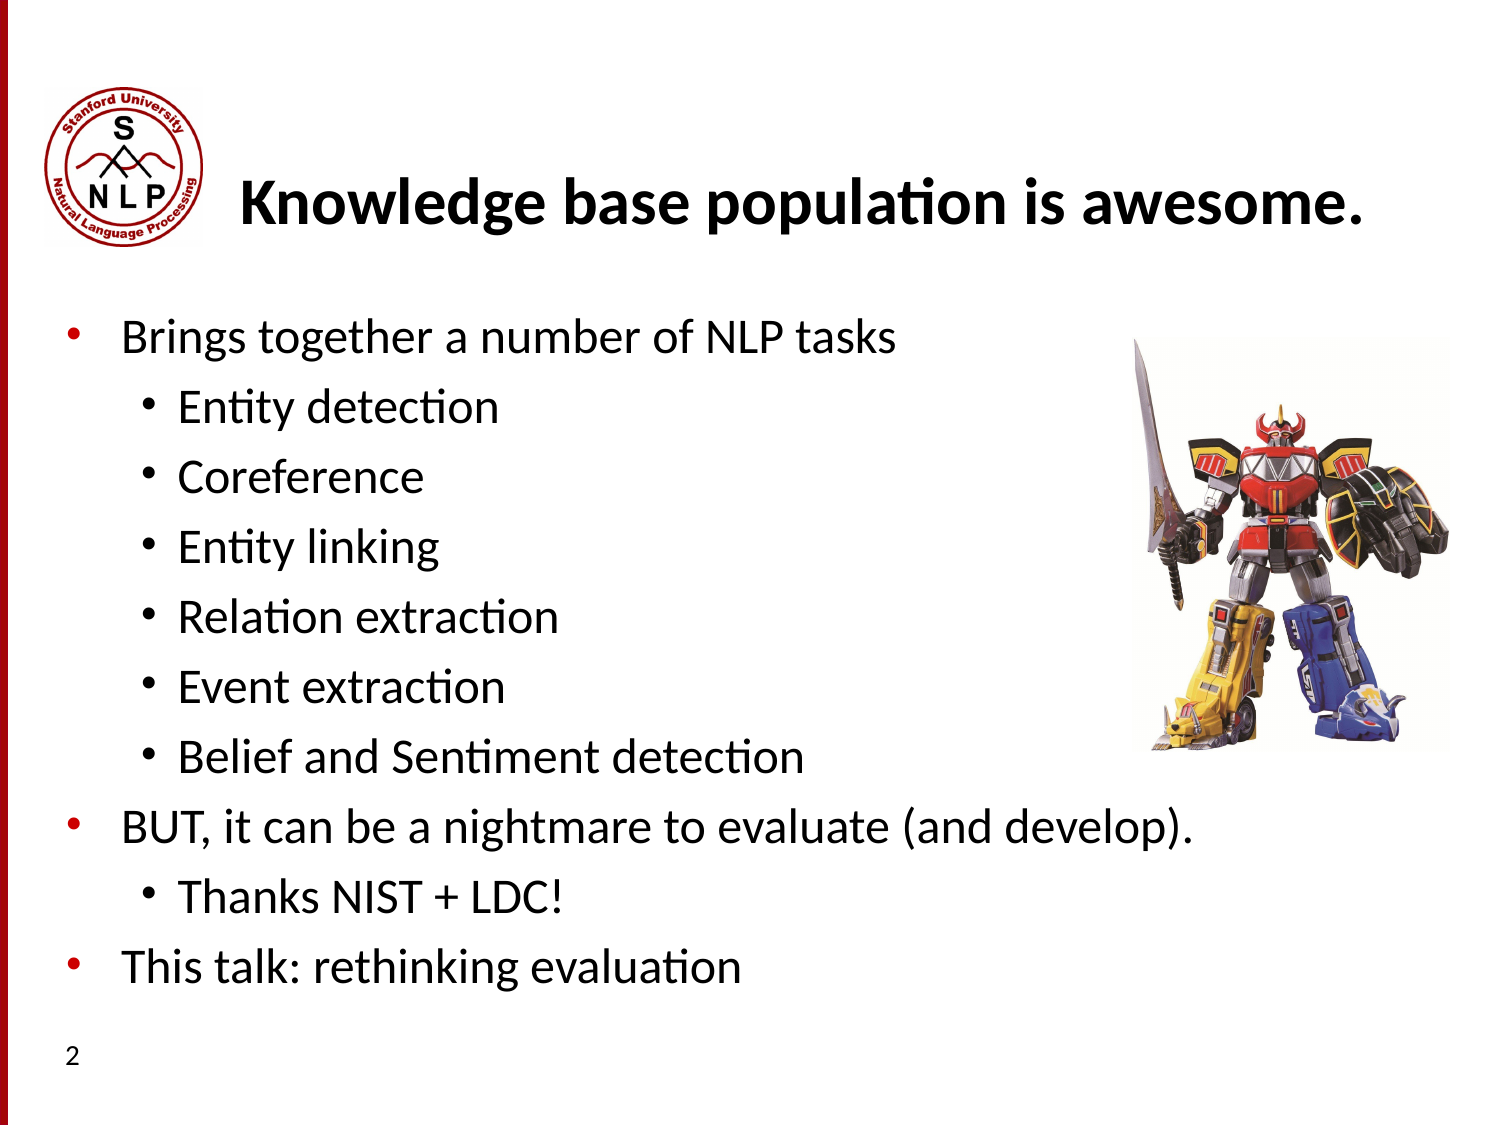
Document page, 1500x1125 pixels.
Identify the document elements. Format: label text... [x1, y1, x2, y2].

title Knowledge base population is awesome. [225, 83, 1450, 246]
picture [1132, 337, 1451, 752]
list Brings together a number of NLP tasks Entity detection Coreference Entity linking Relation extraction Event extraction Belief and Sentiment detection BUT, it can be a nightmare to evaluate (and develop). Thanks NIST + LDC! This talk: rethinking evaluation [50, 295, 1450, 1025]
picture [44, 87, 203, 247]
slide_number 2 [49, 1028, 376, 1105]
